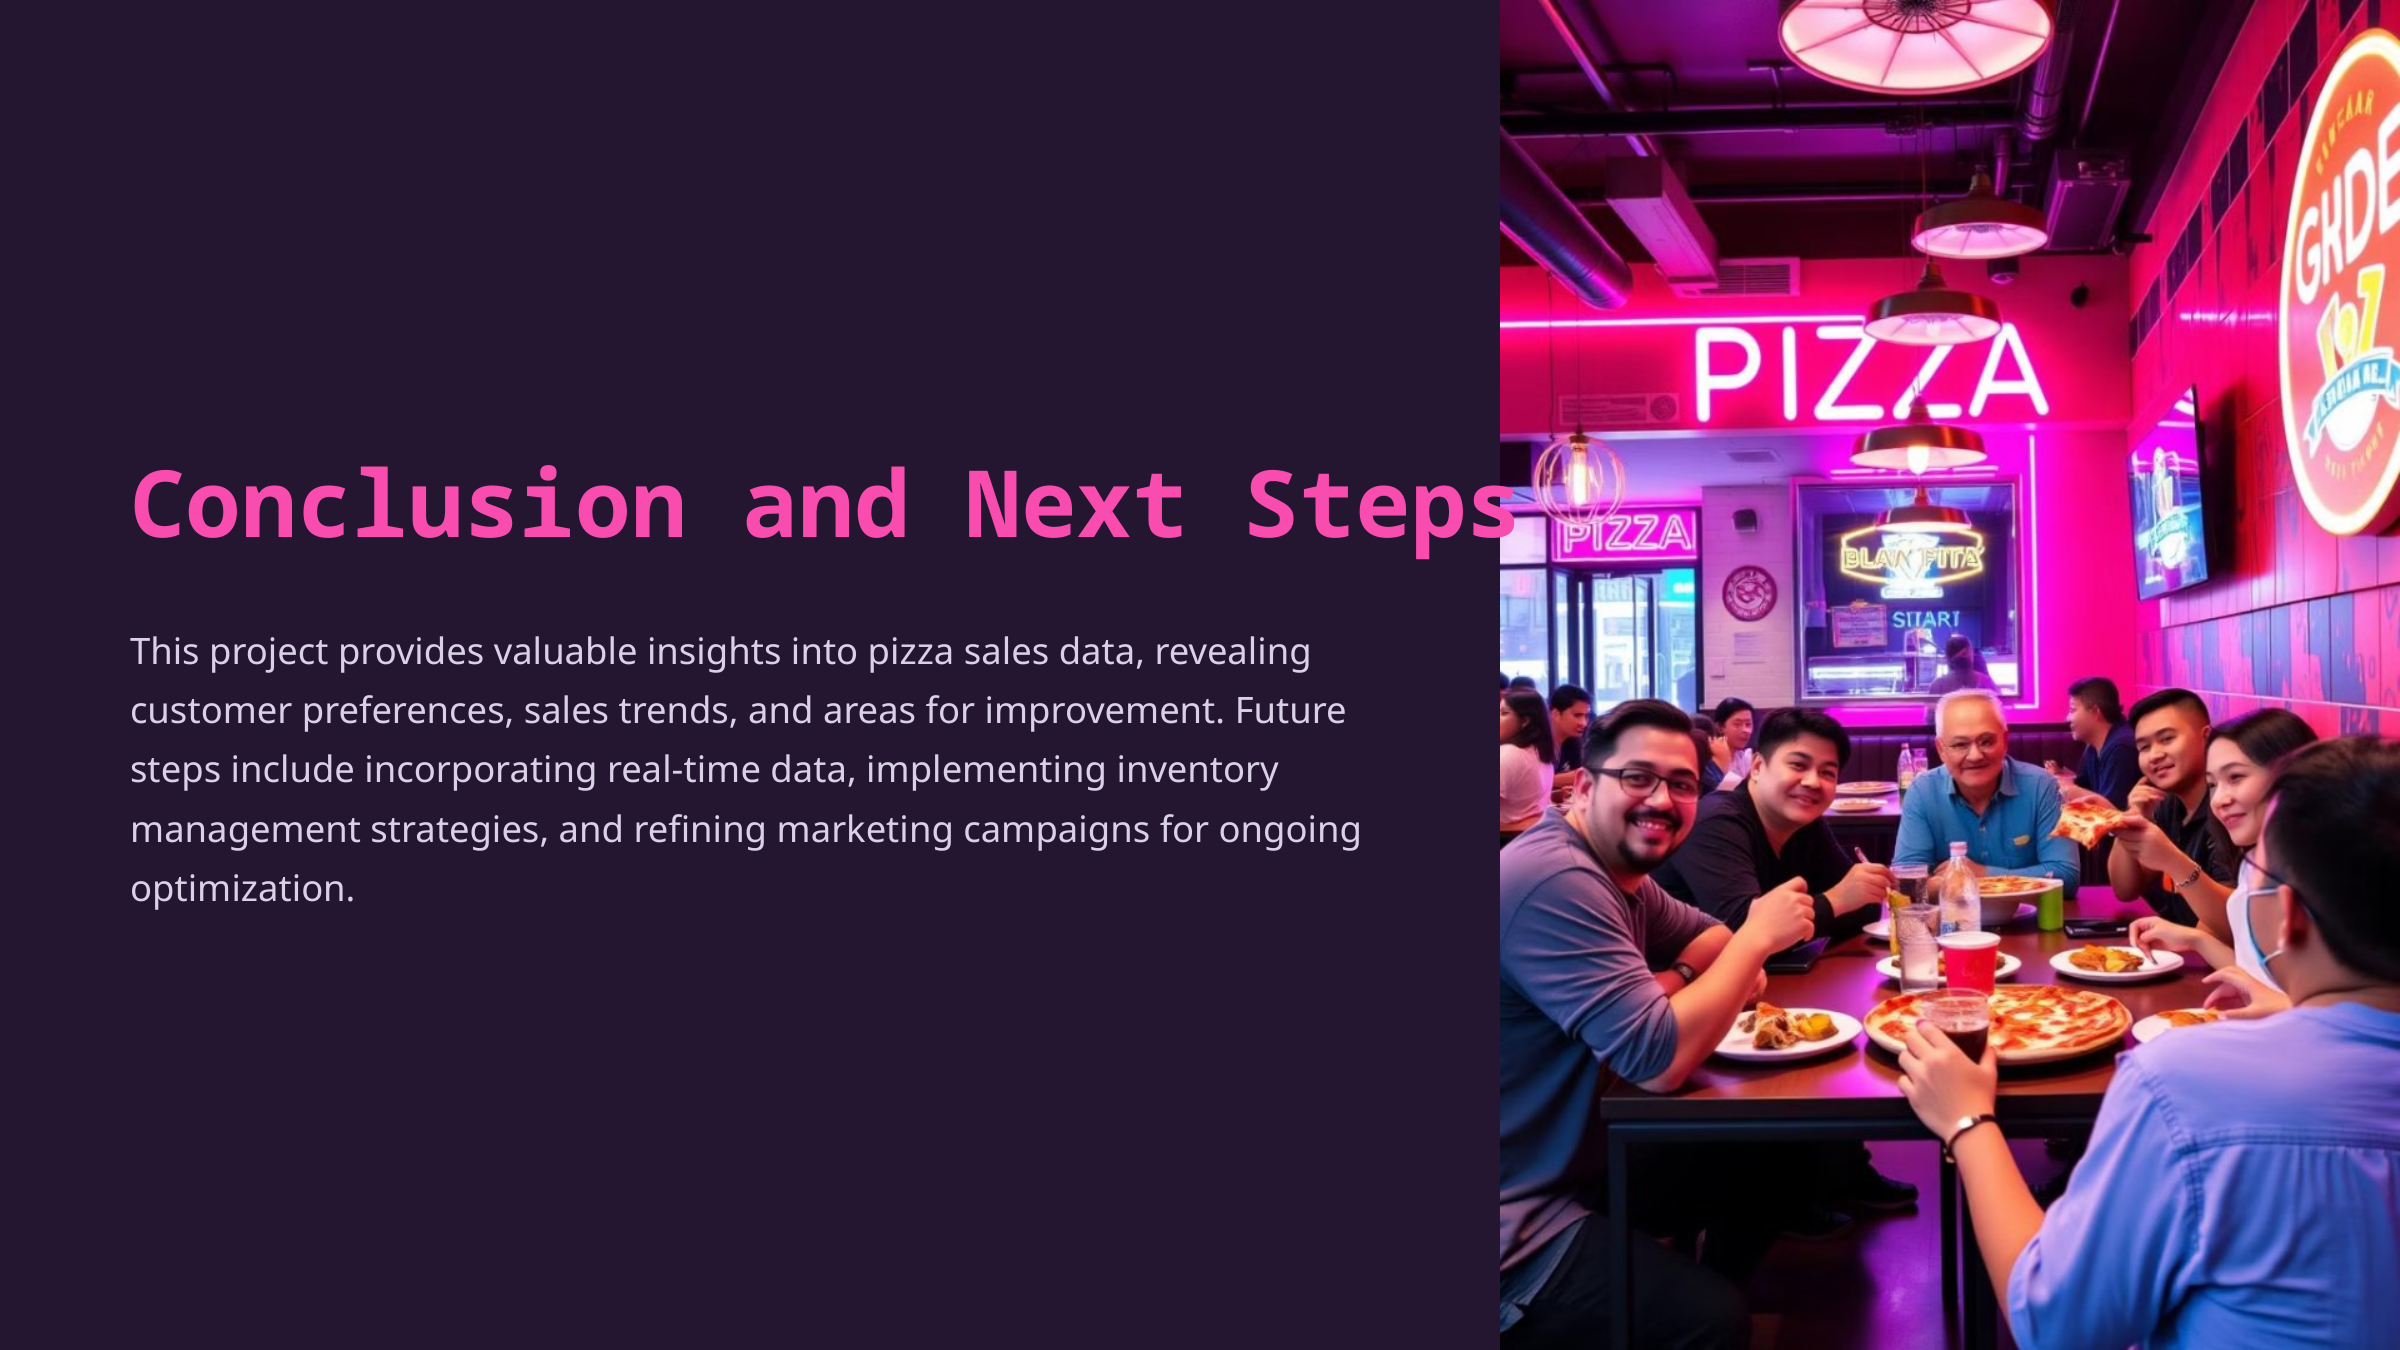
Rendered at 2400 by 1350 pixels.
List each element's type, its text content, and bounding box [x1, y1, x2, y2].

picture [1499, 0, 2400, 1350]
text_box This project provides valuable insights into pizza sales data, revealing customer preferences, sales trends, and areas for improvement. Future steps include incorporating real-time data, implementing inventory management strategies, and refining marketing campaigns for ongoing optimization. [130, 612, 1370, 910]
text_box Conclusion and Next Steps [130, 440, 1293, 557]
